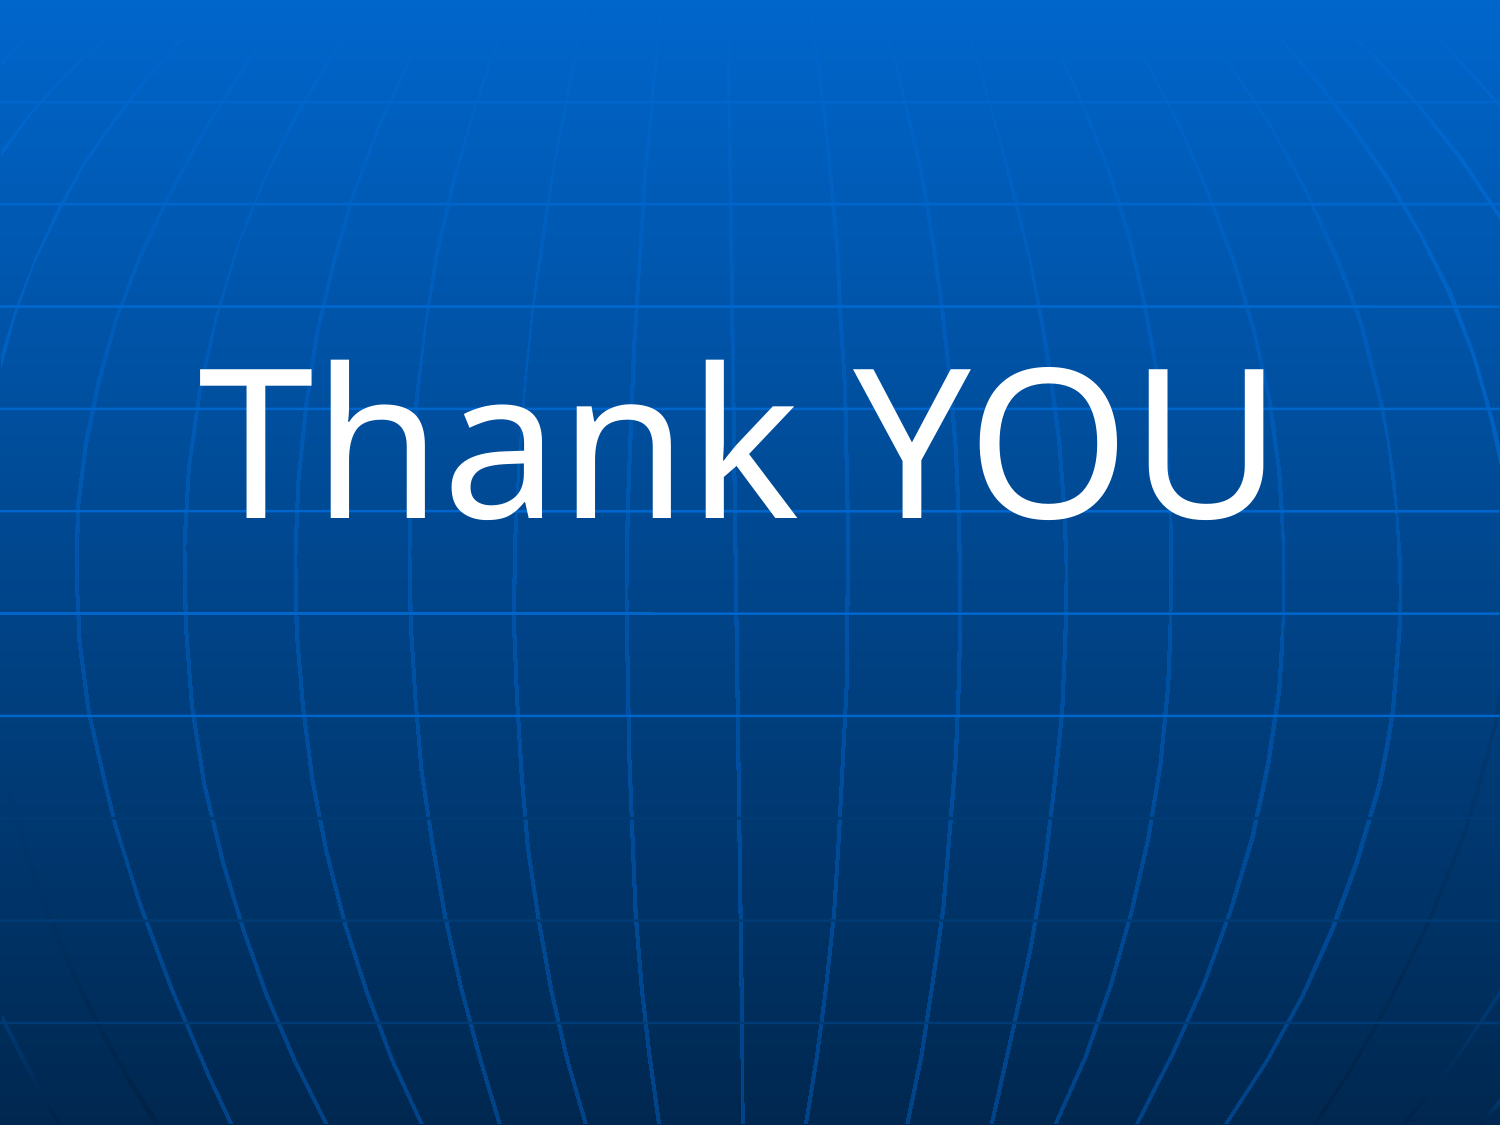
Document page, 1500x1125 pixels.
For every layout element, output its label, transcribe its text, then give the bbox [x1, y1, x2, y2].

text_box Thank YOU [183, 302, 1298, 568]
